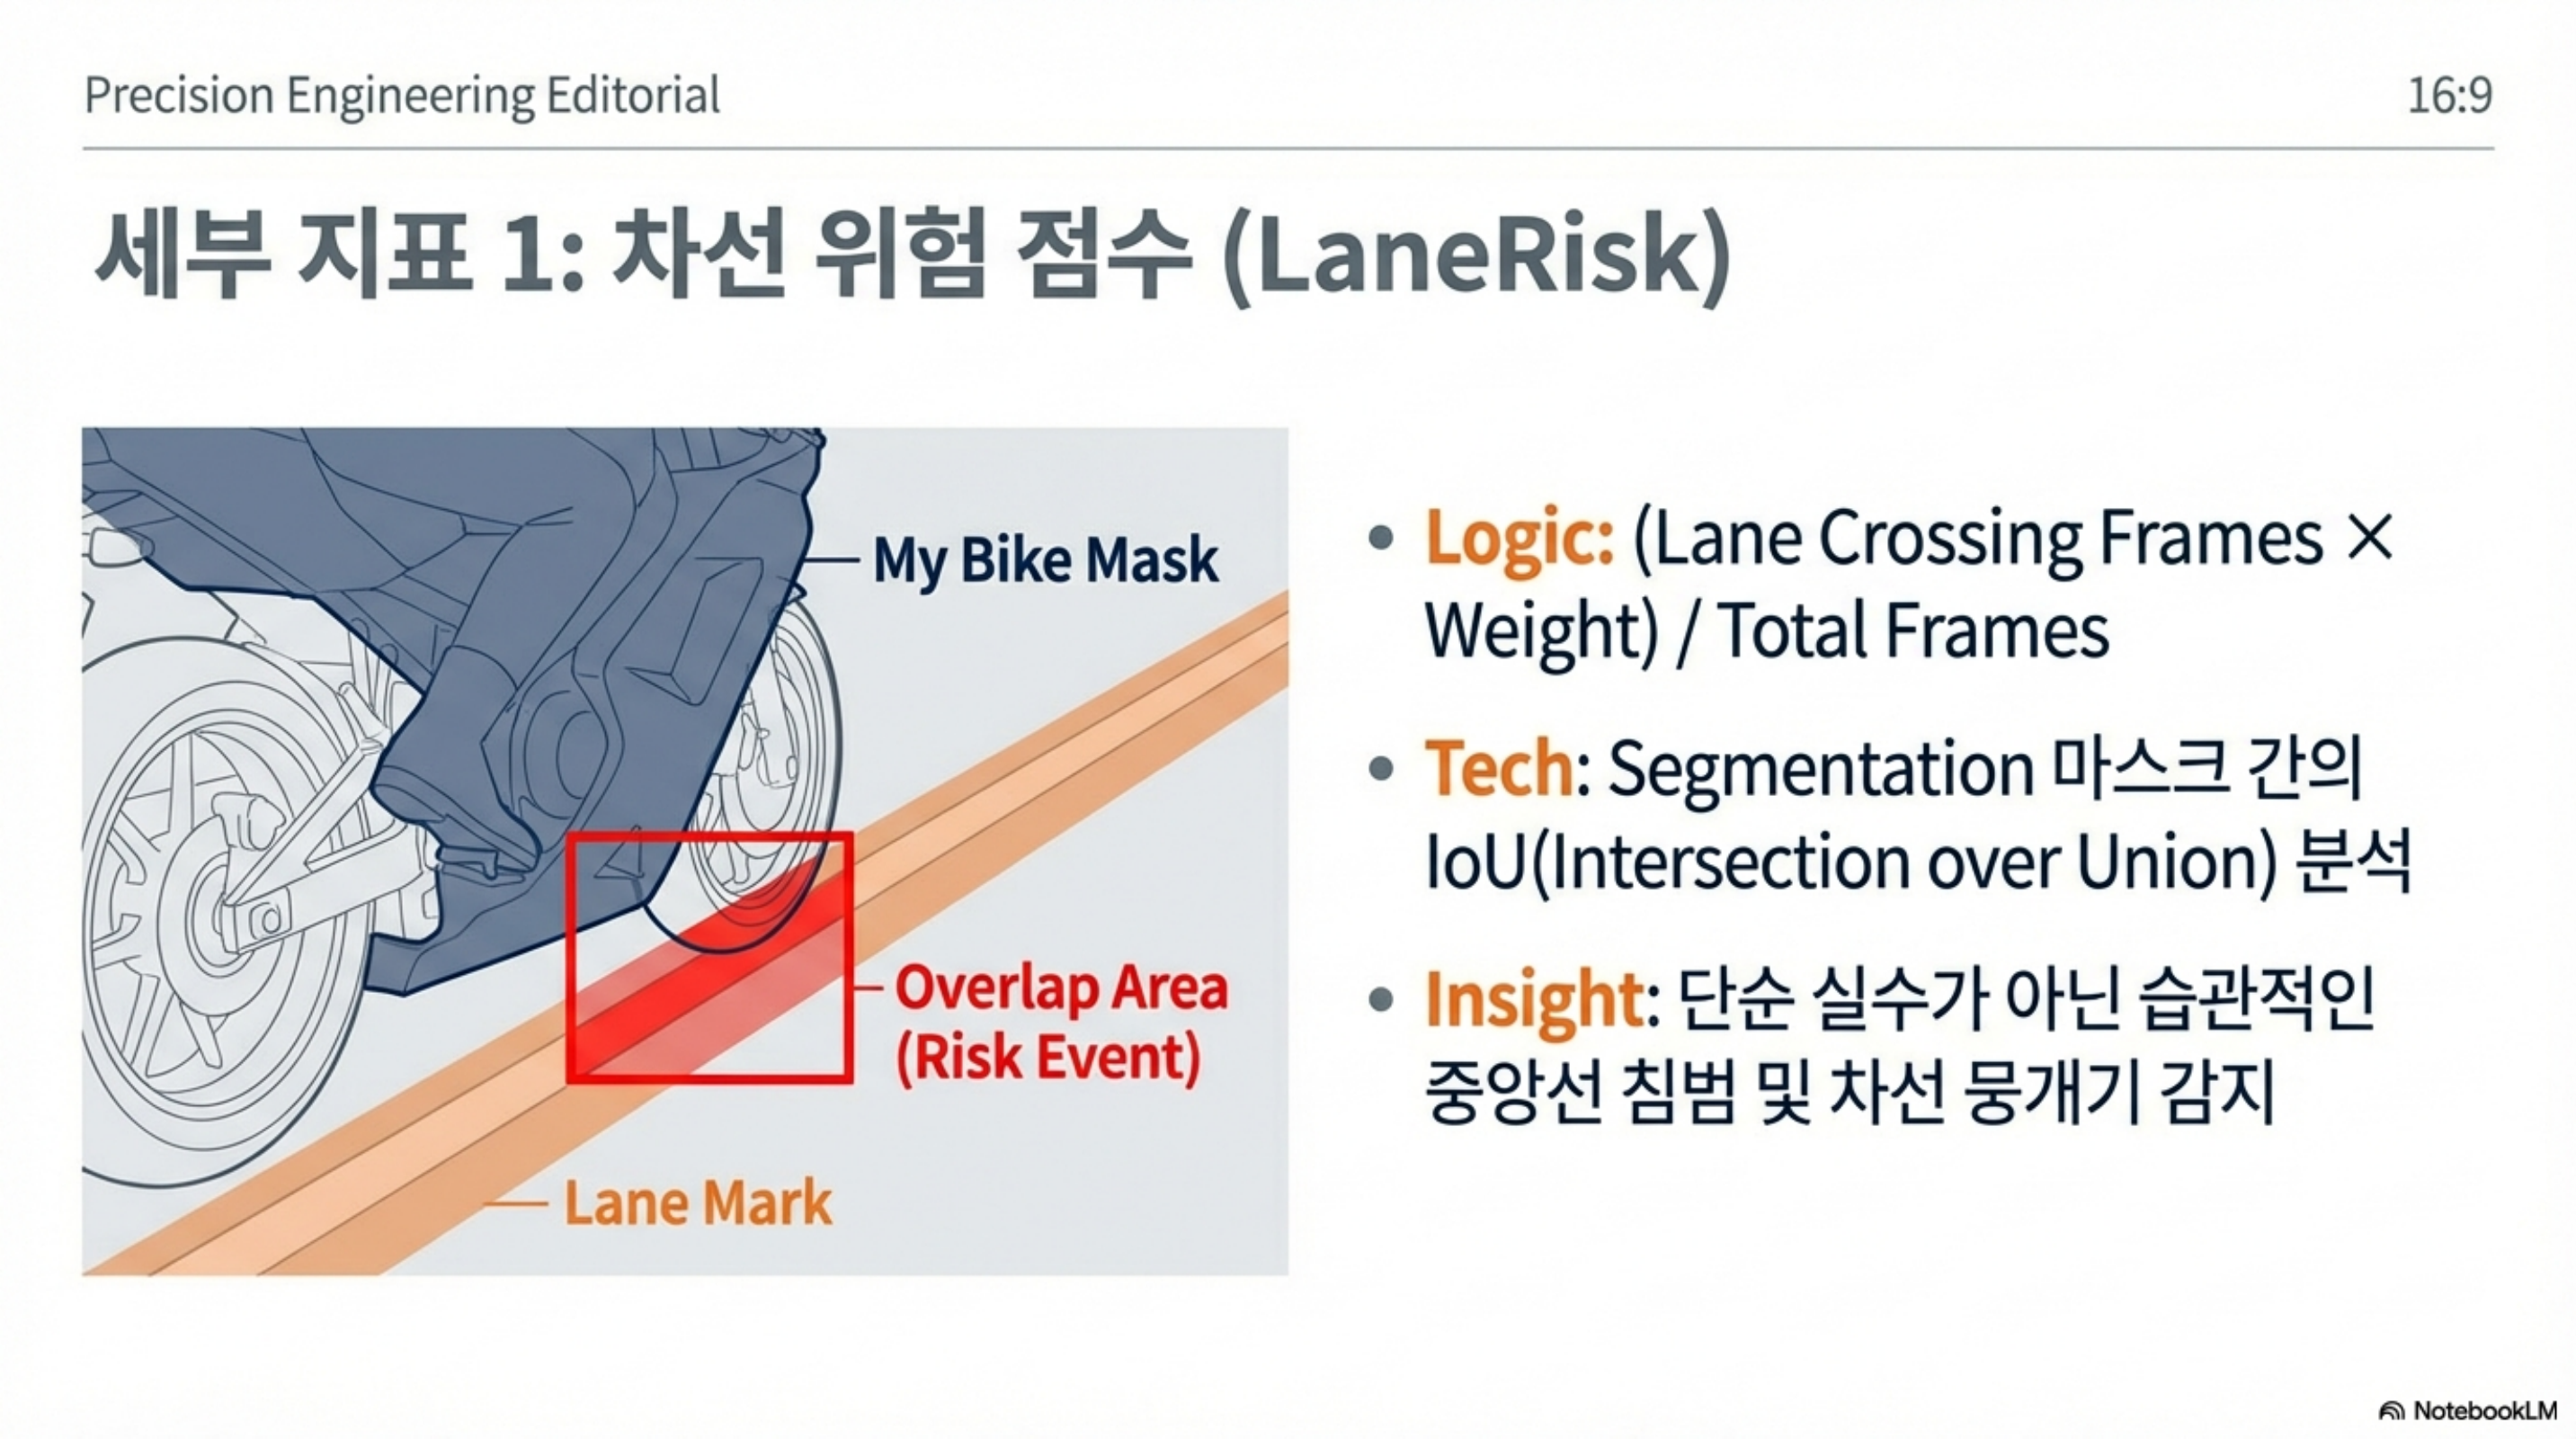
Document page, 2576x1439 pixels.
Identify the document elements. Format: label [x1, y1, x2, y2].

text_box [0, 0, 2576, 1439]
